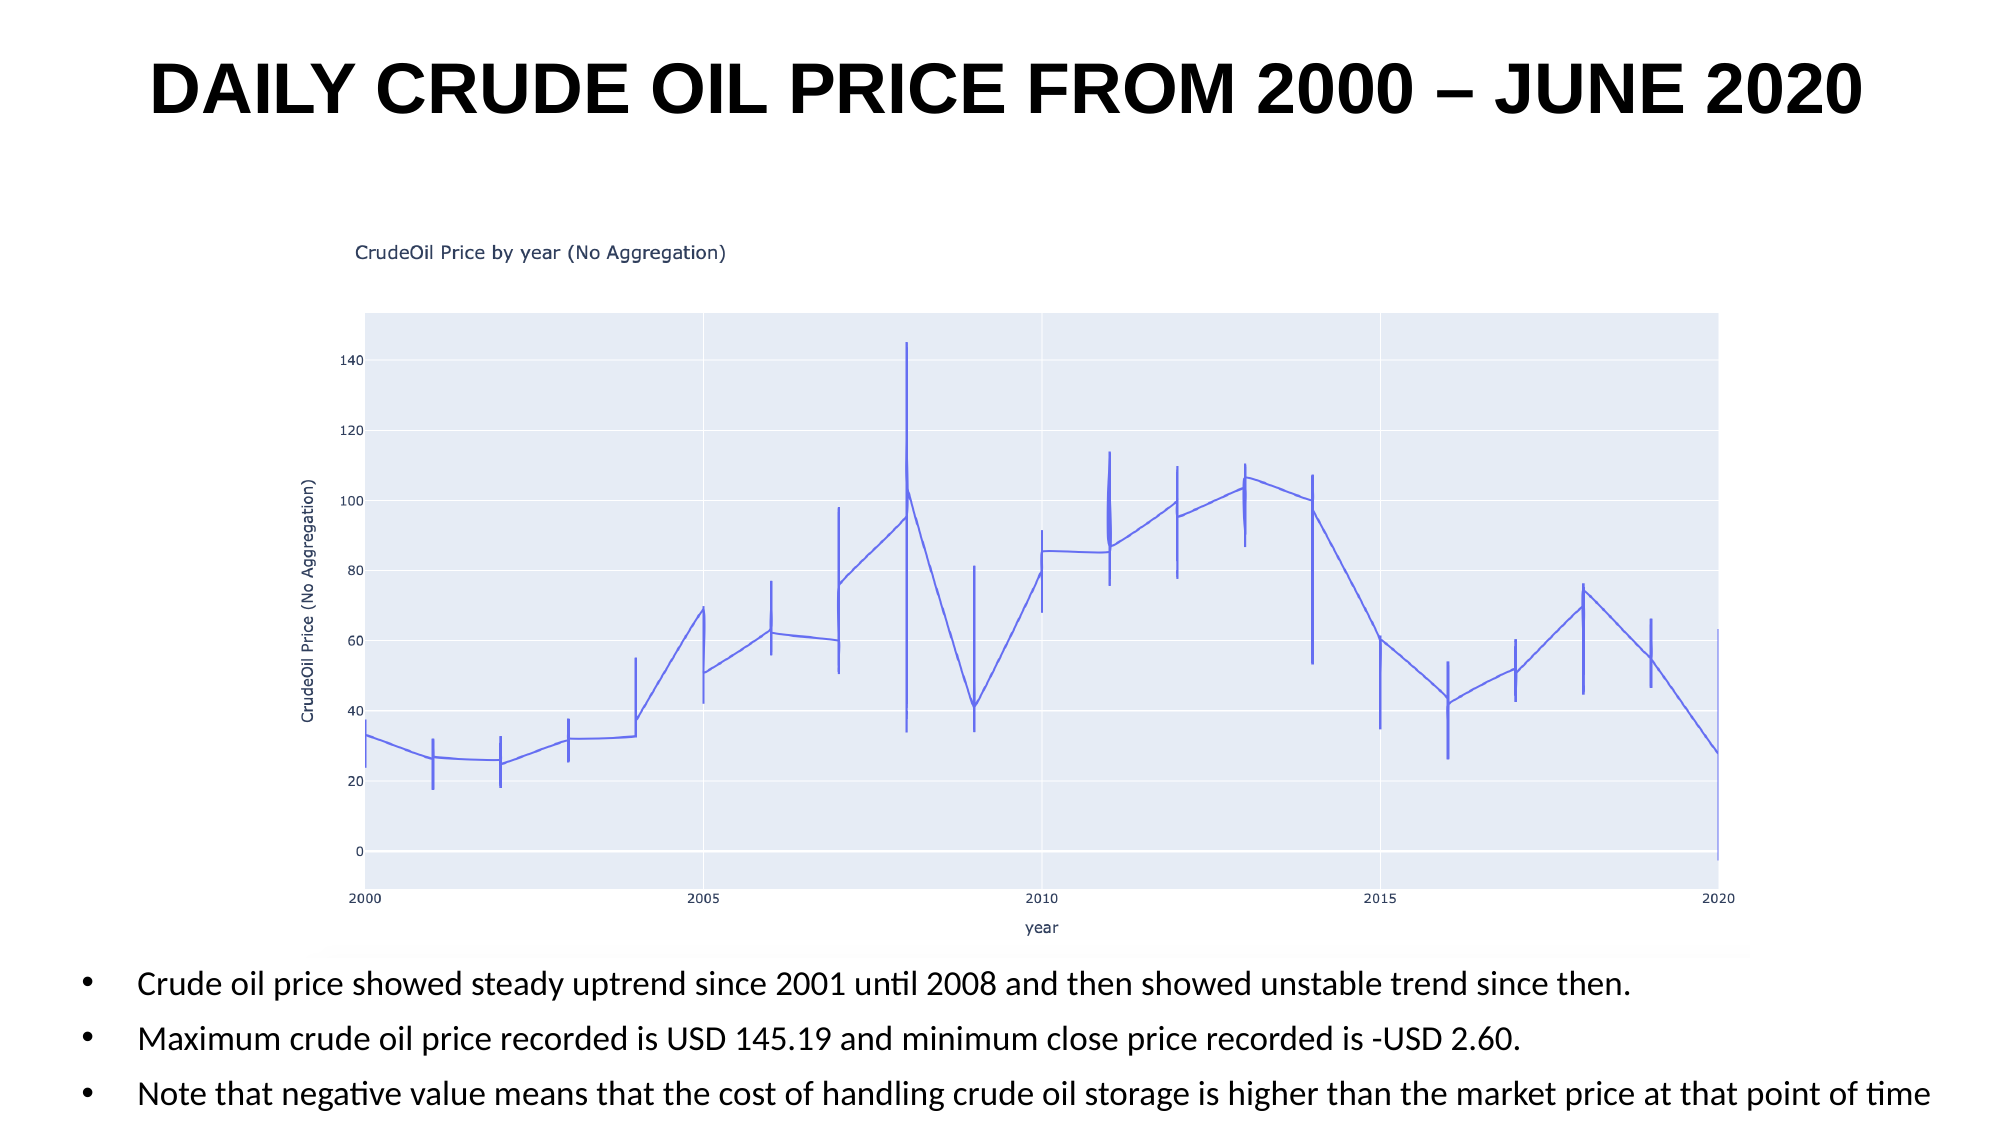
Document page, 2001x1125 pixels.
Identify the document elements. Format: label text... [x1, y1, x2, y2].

title DAILY CRUDE OIL PRICE FROM 2000 – JUNE 2020 [66, 27, 1968, 137]
picture [284, 231, 1751, 958]
text_box Crude oil price showed steady uptrend since 2001 until 2008 and then showed unstable trend since then. Maximum crude oil price recorded is USD 145.19 and minimum close price recorded is -USD 2.60. Note that negative value means that the cost of handling crude oil storage is higher than the market price at that point of time [66, 957, 1968, 1125]
